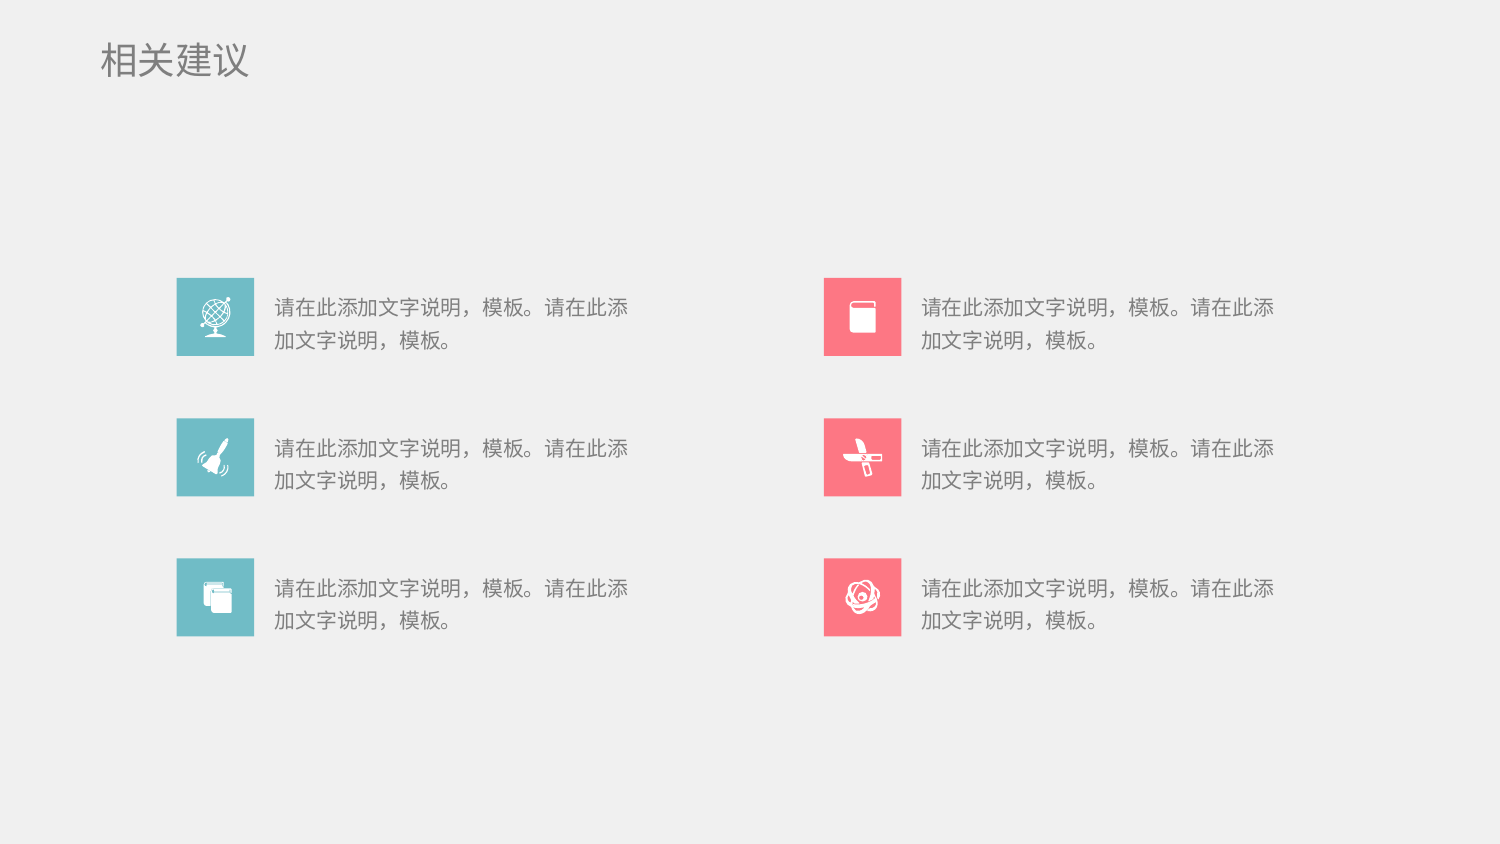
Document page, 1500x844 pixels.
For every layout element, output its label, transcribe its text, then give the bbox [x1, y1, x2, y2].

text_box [176, 558, 255, 637]
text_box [176, 418, 255, 497]
text_box 请在此添加文字说明，模板。请在此添加文字说明，模板。 [906, 560, 1294, 641]
text_box 请在此添加文字说明，模板。请在此添加文字说明，模板。 [259, 280, 647, 360]
text_box 请在此添加文字说明，模板。请在此添加文字说明，模板。 [259, 560, 647, 641]
text_box 相关建议 [100, 28, 450, 91]
text_box 请在此添加文字说明，模板。请在此添加文字说明，模板。 [259, 420, 647, 501]
text_box 请在此添加文字说明，模板。请在此添加文字说明，模板。 [906, 420, 1294, 501]
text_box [823, 277, 902, 357]
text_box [176, 277, 255, 357]
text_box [823, 558, 902, 637]
text_box 请在此添加文字说明，模板。请在此添加文字说明，模板。 [906, 280, 1294, 360]
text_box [823, 418, 902, 497]
